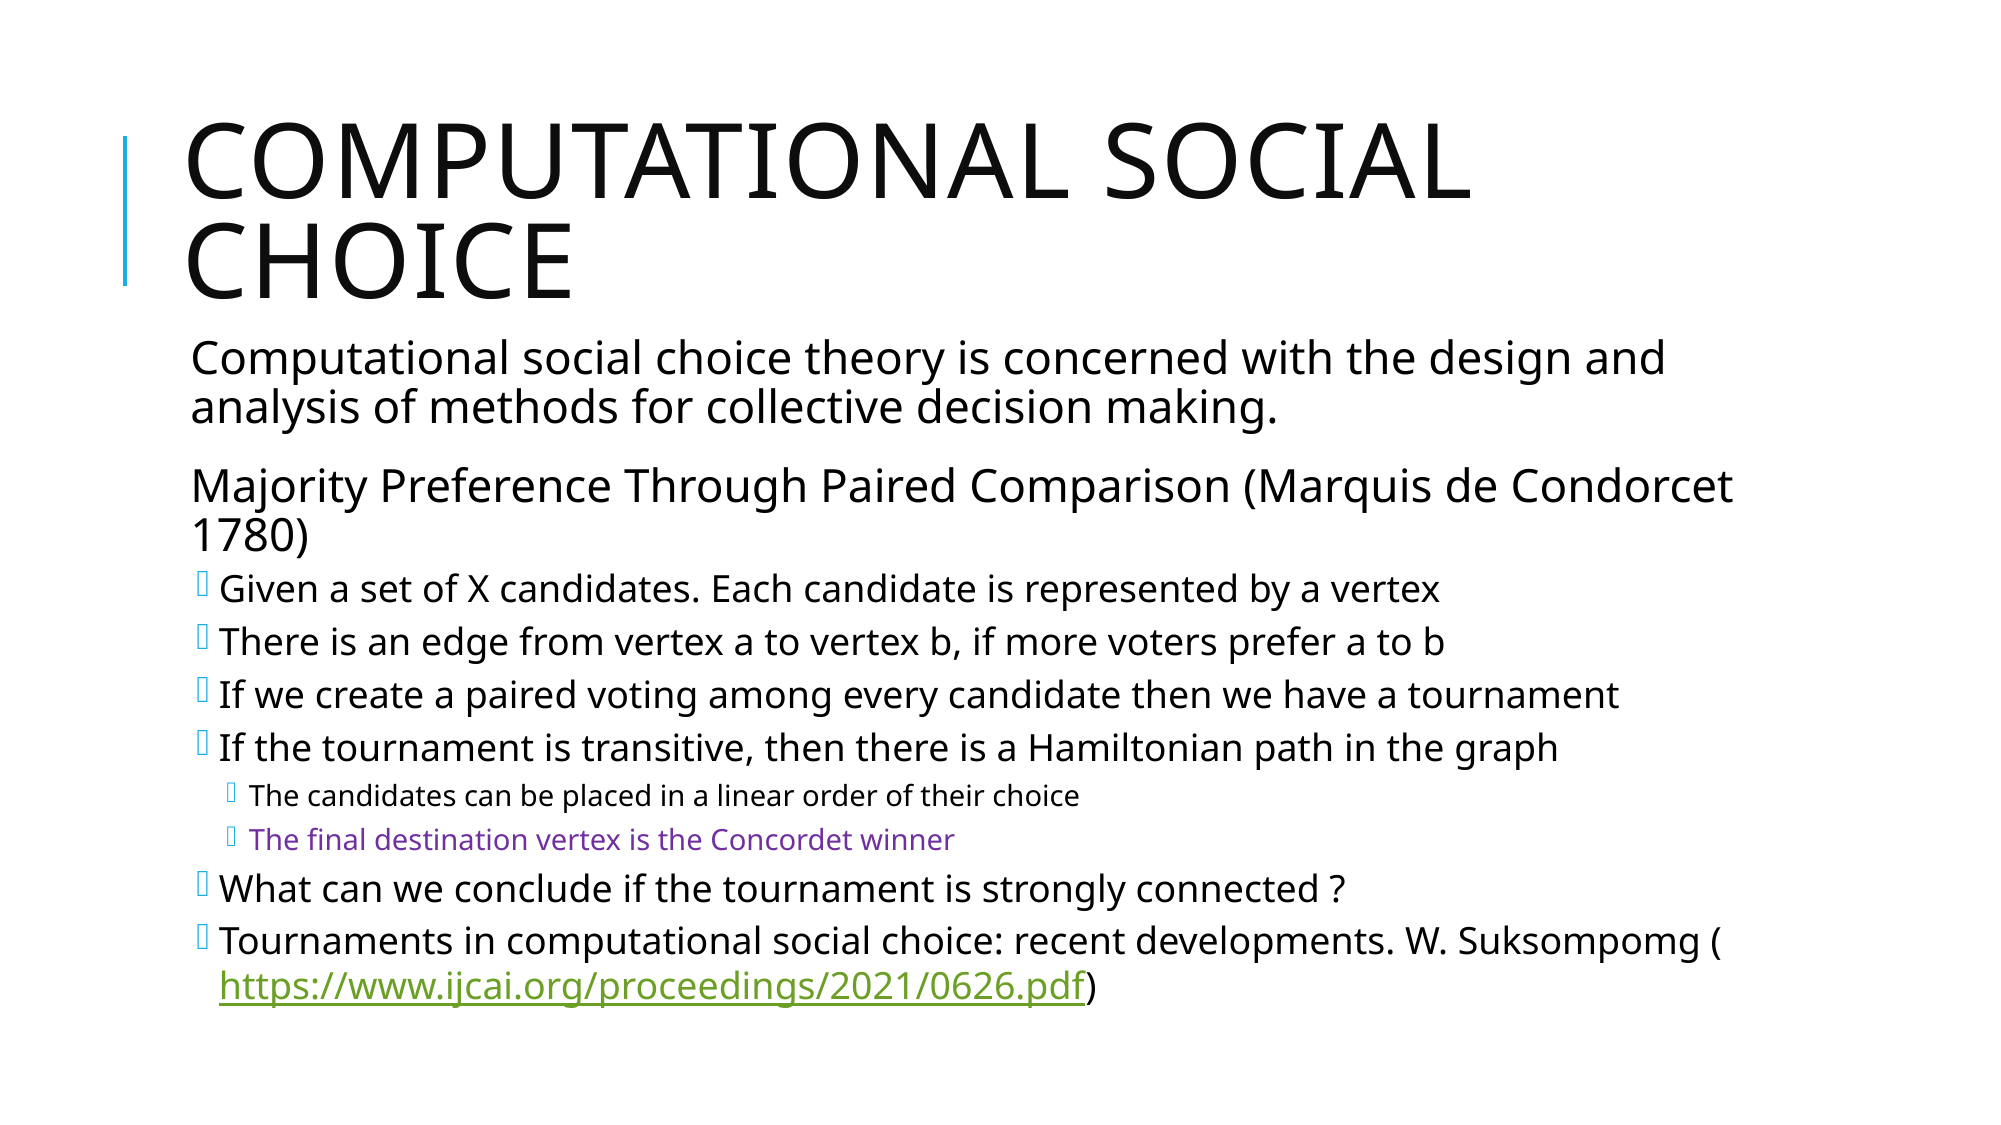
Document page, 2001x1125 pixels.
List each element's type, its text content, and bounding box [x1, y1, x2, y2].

list Computational social choice theory is concerned with the design and analysis of methods for collective decision making. Majority Preference Through Paired Comparison (Marquis de Condorcet 1780) Given a set of X candidates. Each candidate is represented by a vertex There is an edge from vertex a to vertex b, if more voters prefer a to b If we create a paired voting among every candidate then we have a tournament If the tournament is transitive, then there is a Hamiltonian path in the graph The candidates can be placed in a linear order of their choice The final destination vertex is the Concordet winner What can we conclude if the tournament is strongly connected ? Tournaments in computational social choice: recent developments. W. Suksompomg (https://www.ijcai.org/proceedings/2021/0626.pdf) [168, 327, 1763, 988]
title Computational Social Choice [168, 96, 1763, 327]
